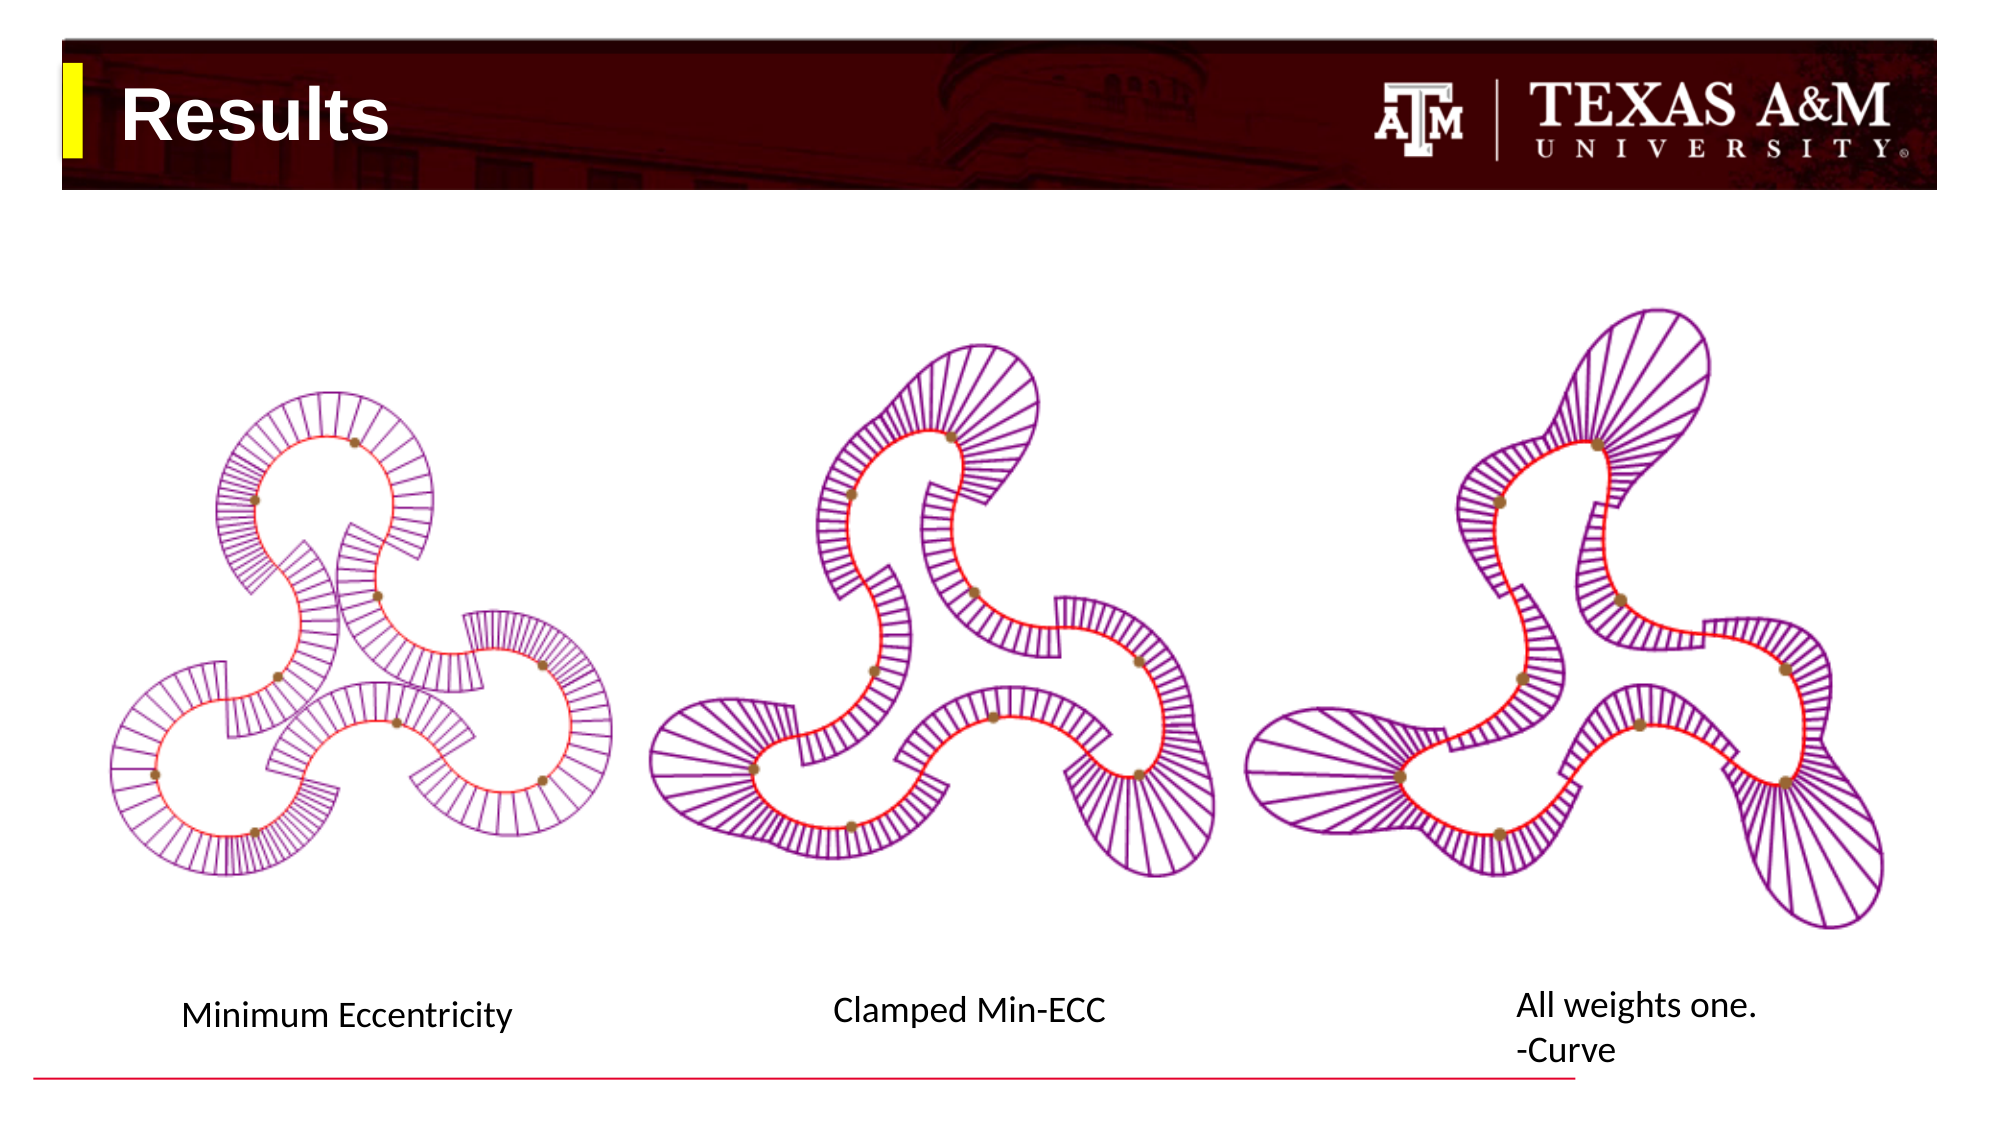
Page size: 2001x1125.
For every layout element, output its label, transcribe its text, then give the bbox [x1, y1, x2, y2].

picture [62, 37, 105, 190]
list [99, 298, 1901, 949]
text_box Minimum Eccentricity [166, 982, 529, 1043]
title Results [105, 16, 1367, 205]
picture [1367, 37, 1937, 190]
text_box Clamped Min-ECC [818, 977, 1122, 1038]
